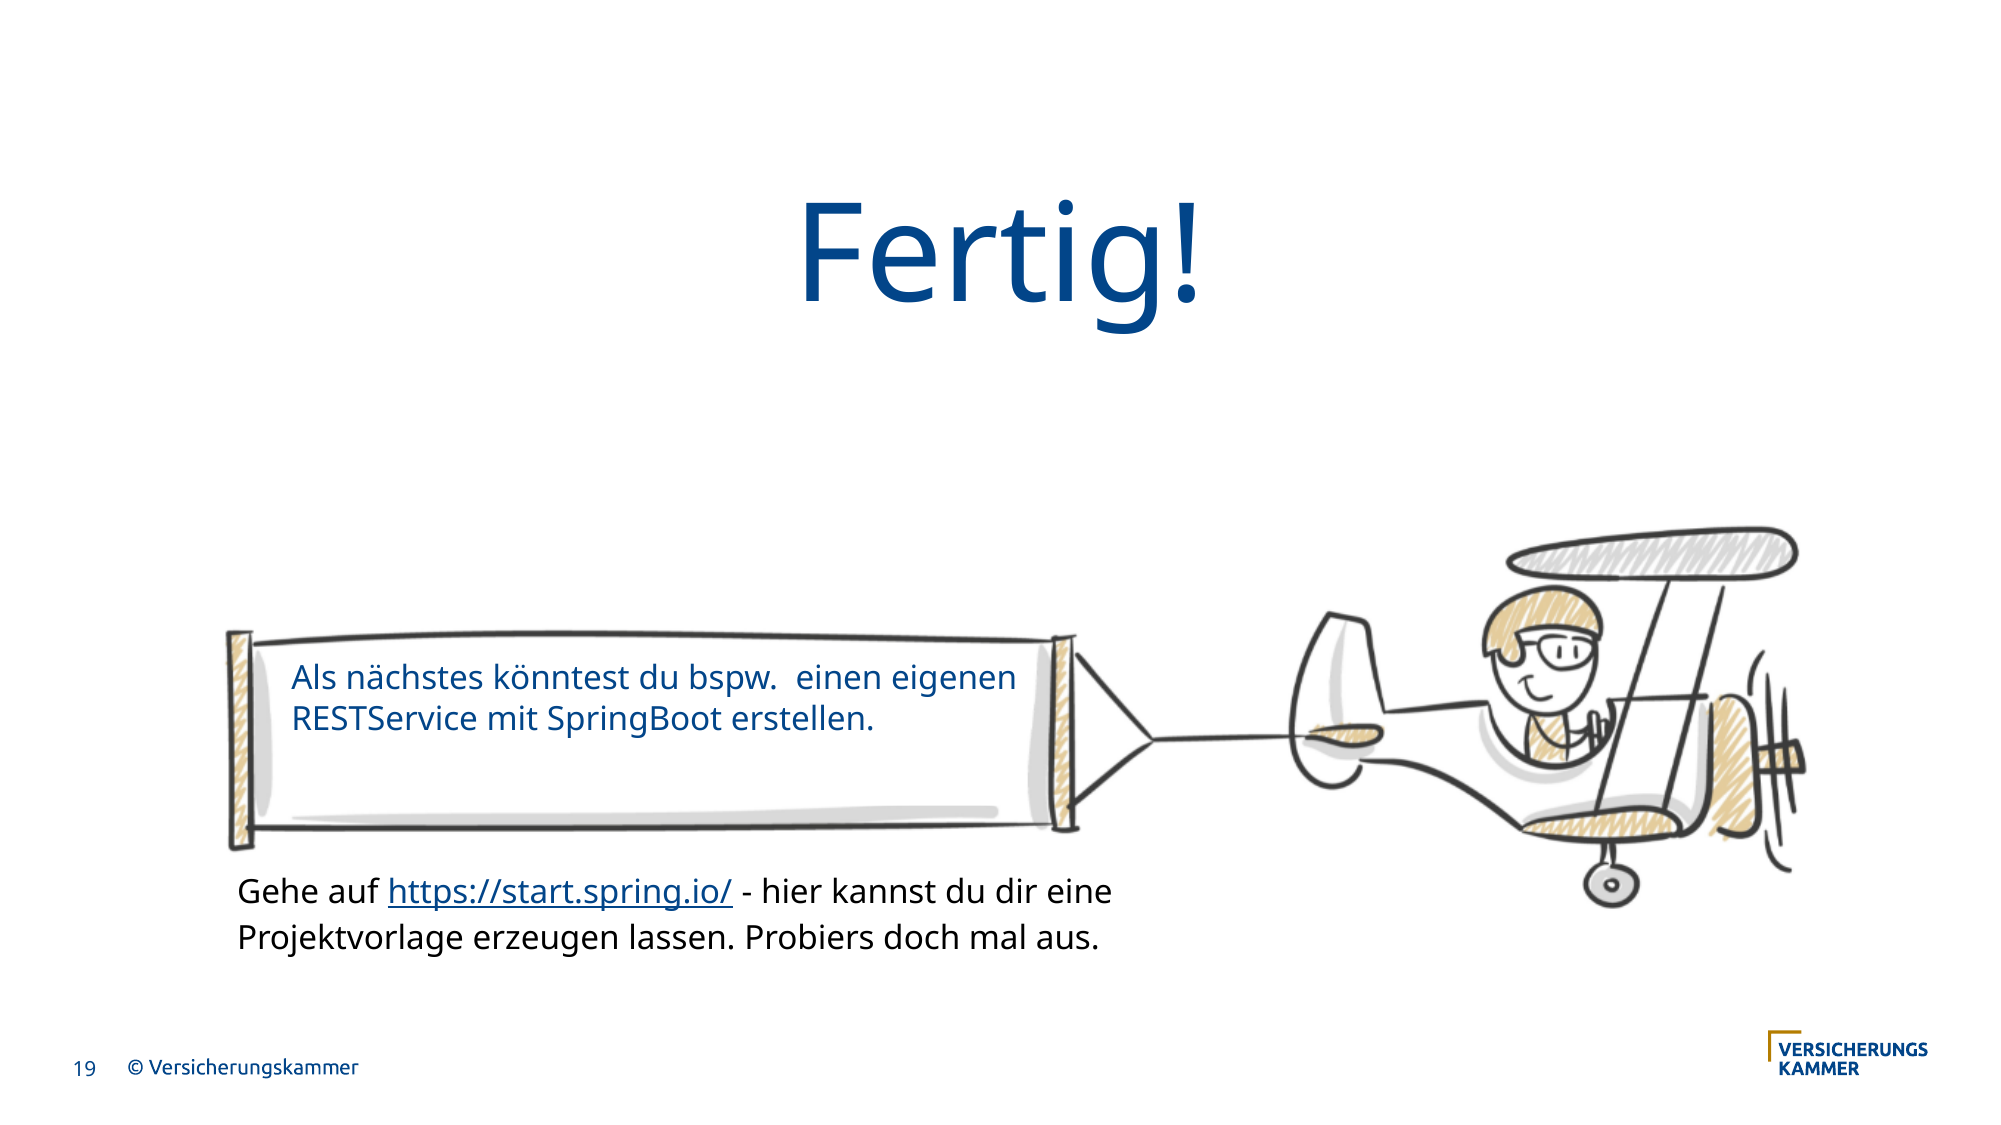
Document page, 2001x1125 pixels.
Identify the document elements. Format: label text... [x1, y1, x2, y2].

text_box Fertig! [0, 160, 2000, 311]
text_box Gehe auf https://start.spring.io/ - hier kannst du dir eine Projektvorlage erzeugen lassen. Probiers doch mal aus. [222, 940, 1223, 964]
slide_number 19 [72, 1055, 129, 1079]
picture [220, 505, 1814, 940]
